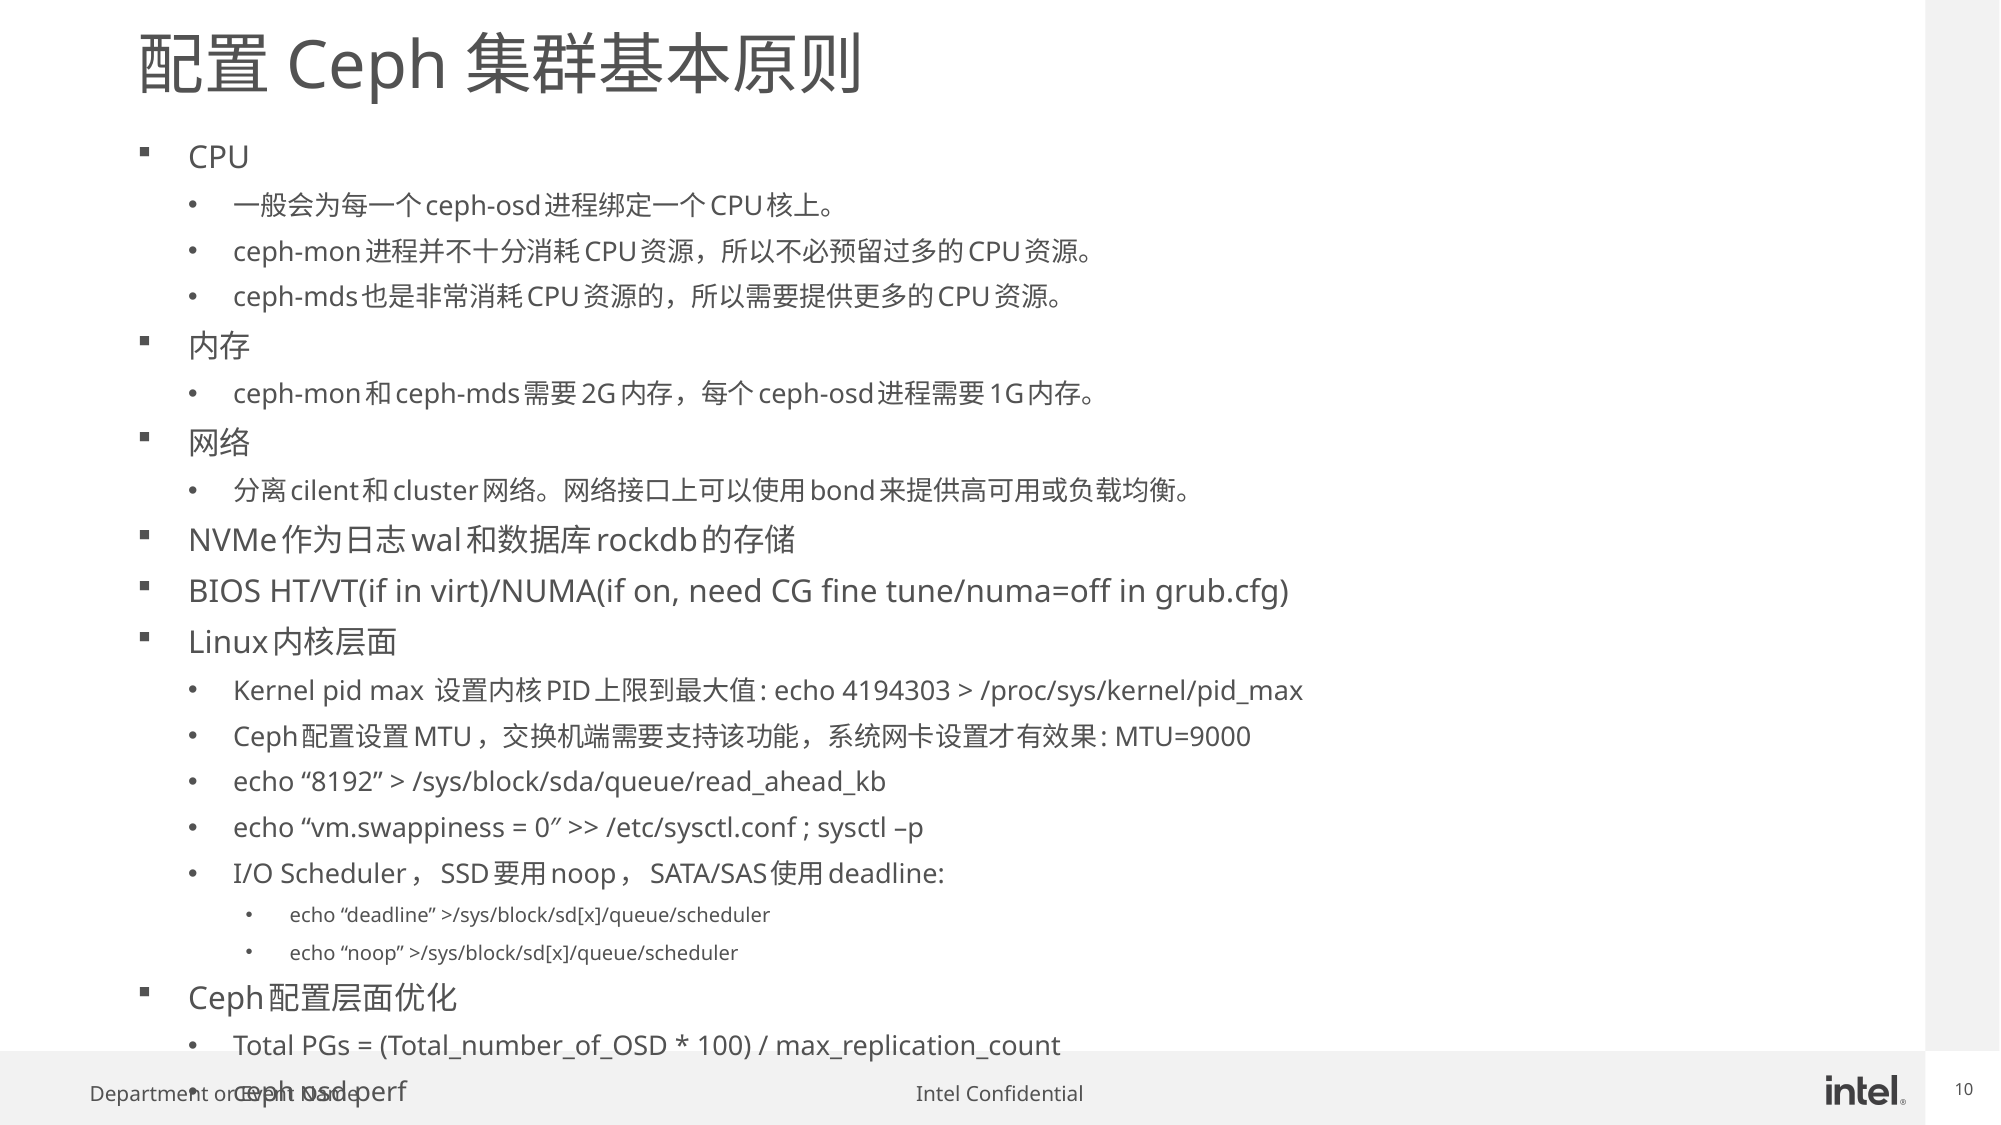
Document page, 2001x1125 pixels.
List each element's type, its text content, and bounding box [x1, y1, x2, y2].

picture [1863, 1075, 1906, 1105]
list CPU 一般会为每一个ceph-osd进程绑定一个CPU核上。 ceph-mon进程并不十分消耗CPU资源，所以不必预留过多的CPU资源。 ceph-mds也是非常消耗CPU资源的，所以需要提供更多的CPU资源。 内存 ceph-mon和ceph-mds需要2G内存，每个ceph-osd进程需要1G内存。 网络 分离cilent和cluster网络。网络接口上可以使用bond来提供高可用或负载均衡。 NVMe作为日志wal和数据库rockdb的存储 BIOS HT/VT(if in virt)/NUMA(if on, need CG fine tune/numa=off in grub.cfg) Linux内核层面 Kernel pid max 设置内核PID上限到最大值: echo 4194303 > /proc/sys/kernel/pid_max Ceph配置设置MTU，交换机端需要支持该功能，系统网卡设置才有效果: MTU=9000 echo “8192” > /sys/block/sda/queue/read_ahead_kb echo “vm.swappiness = 0″ >> /etc/sysctl.conf ; sysctl –p I/O Scheduler，SSD要用noop，SATA/SAS使用deadline: echo “deadline” >/sys/block/sd[x]/queue/scheduler echo “noop” >/sys/block/sd[x]/queue/scheduler Ceph配置层面优化 Total PGs = (Total_number_of_OSD * 100) / max_replication_count ceph osd perf [136, 136, 1863, 1109]
title 配置Ceph集群基本原则 [136, 30, 1863, 98]
